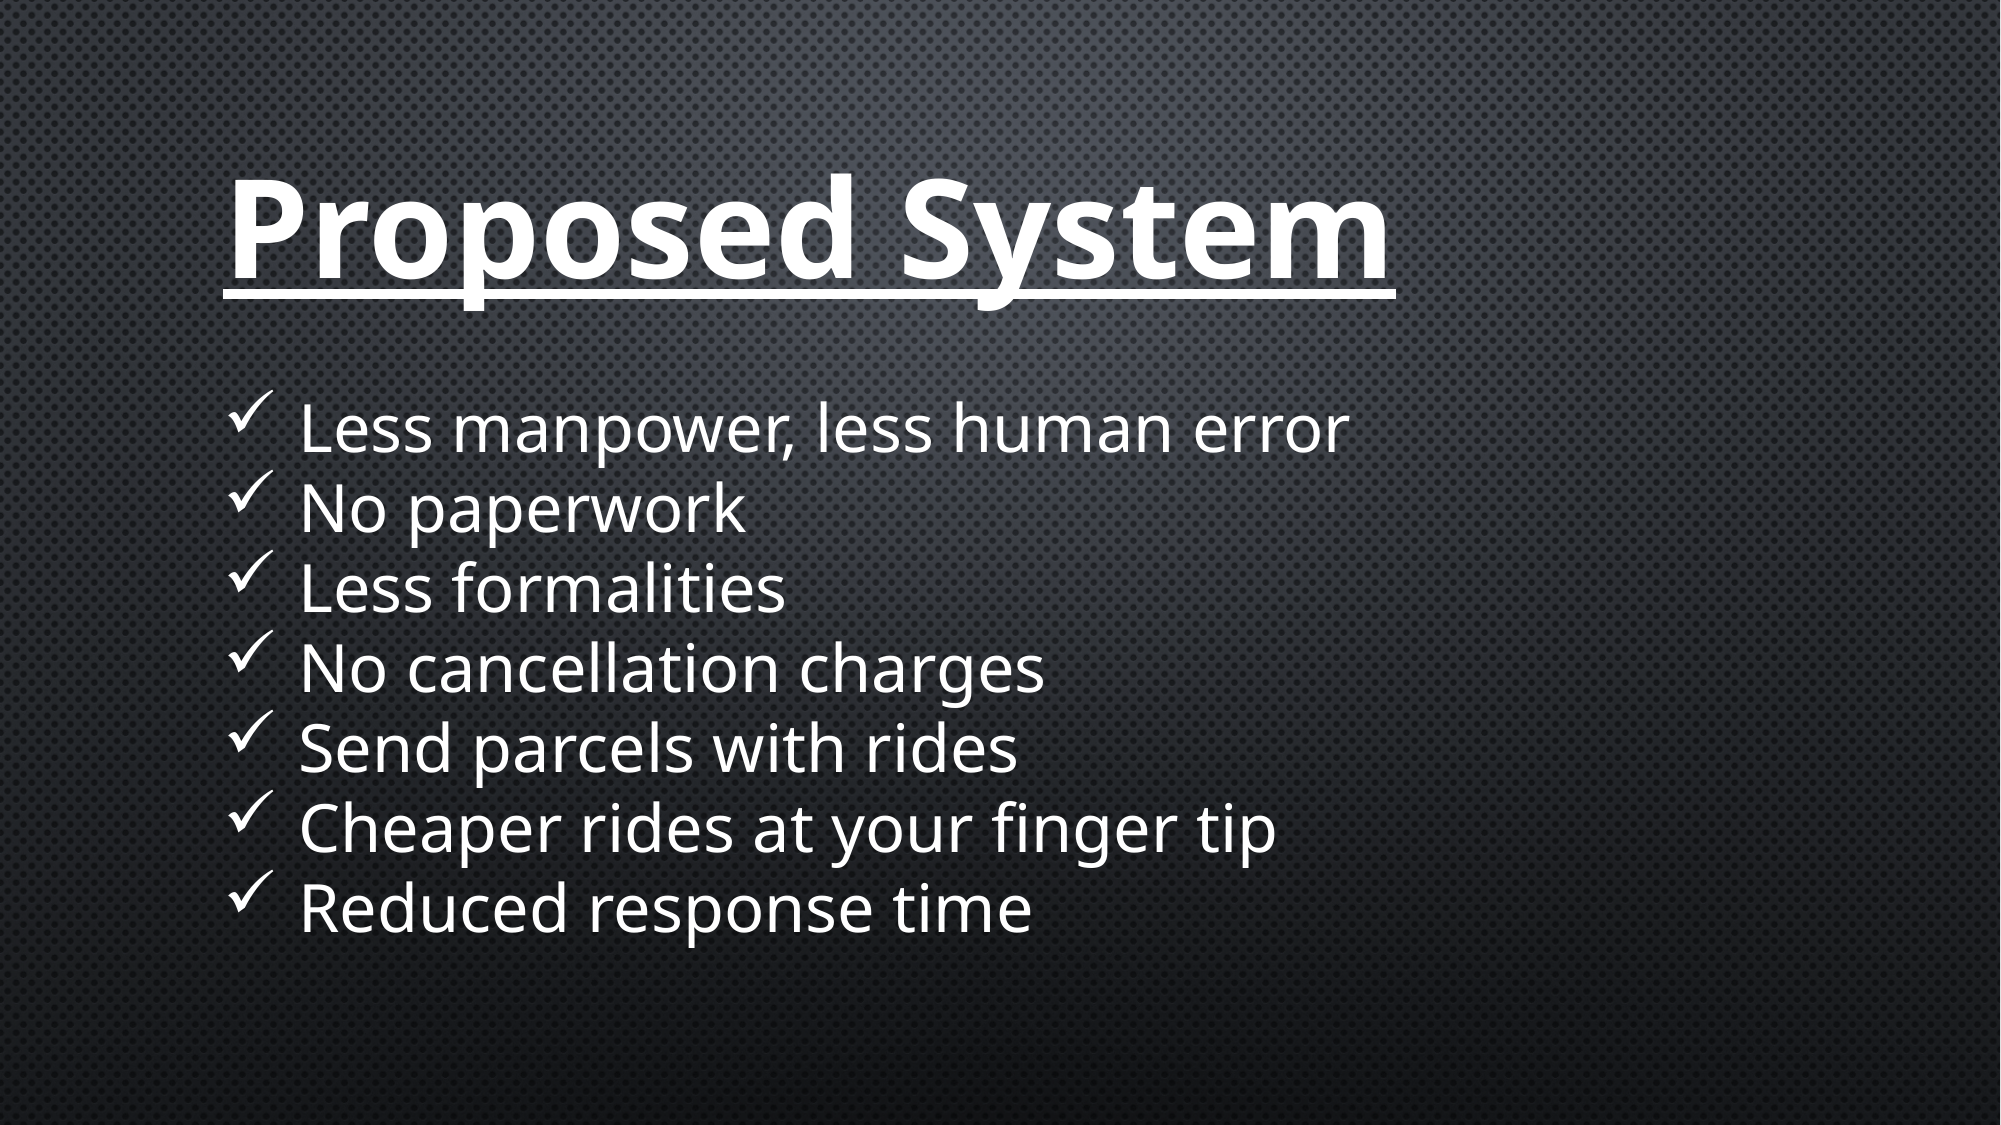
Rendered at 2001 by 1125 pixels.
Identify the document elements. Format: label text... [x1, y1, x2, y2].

text_box Proposed System Less manpower, less human error No paperwork Less formalities No cancellation charges Send parcels with rides Cheaper rides at your finger tip Reduced response time [208, 133, 1746, 954]
